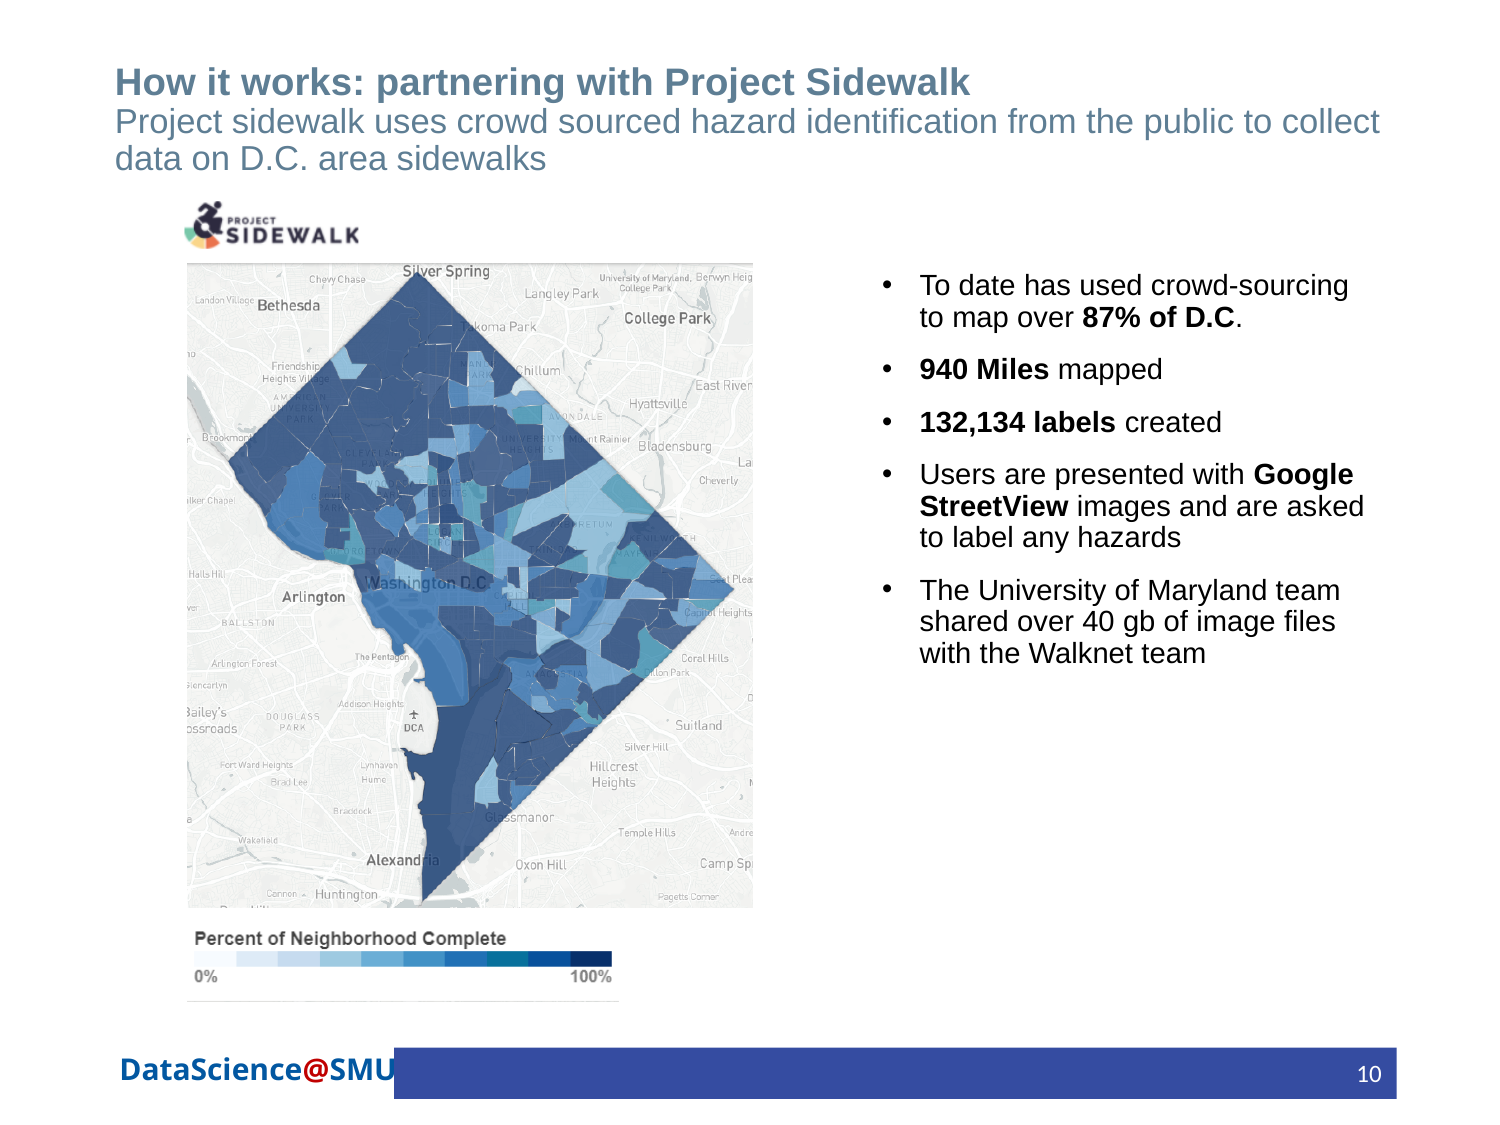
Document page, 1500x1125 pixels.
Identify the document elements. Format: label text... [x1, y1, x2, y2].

list To date has used crowd-sourcing to map over 87% of D.C. 940 Miles mapped 132,134 labels created Users are presented with Google StreetView images and are asked to label any hazards The University of Maryland team shared over 40 gb of image files with the Walknet team [866, 263, 1397, 1013]
picture [187, 263, 753, 908]
slide_number 10 [1059, 1042, 1397, 1103]
title How it works: partnering with Project Sidewalk Project sidewalk uses crowd sourced hazard identification from the public to collect data on D.C. area sidewalks [99, 53, 1397, 186]
picture [187, 919, 619, 1002]
picture [174, 193, 369, 256]
